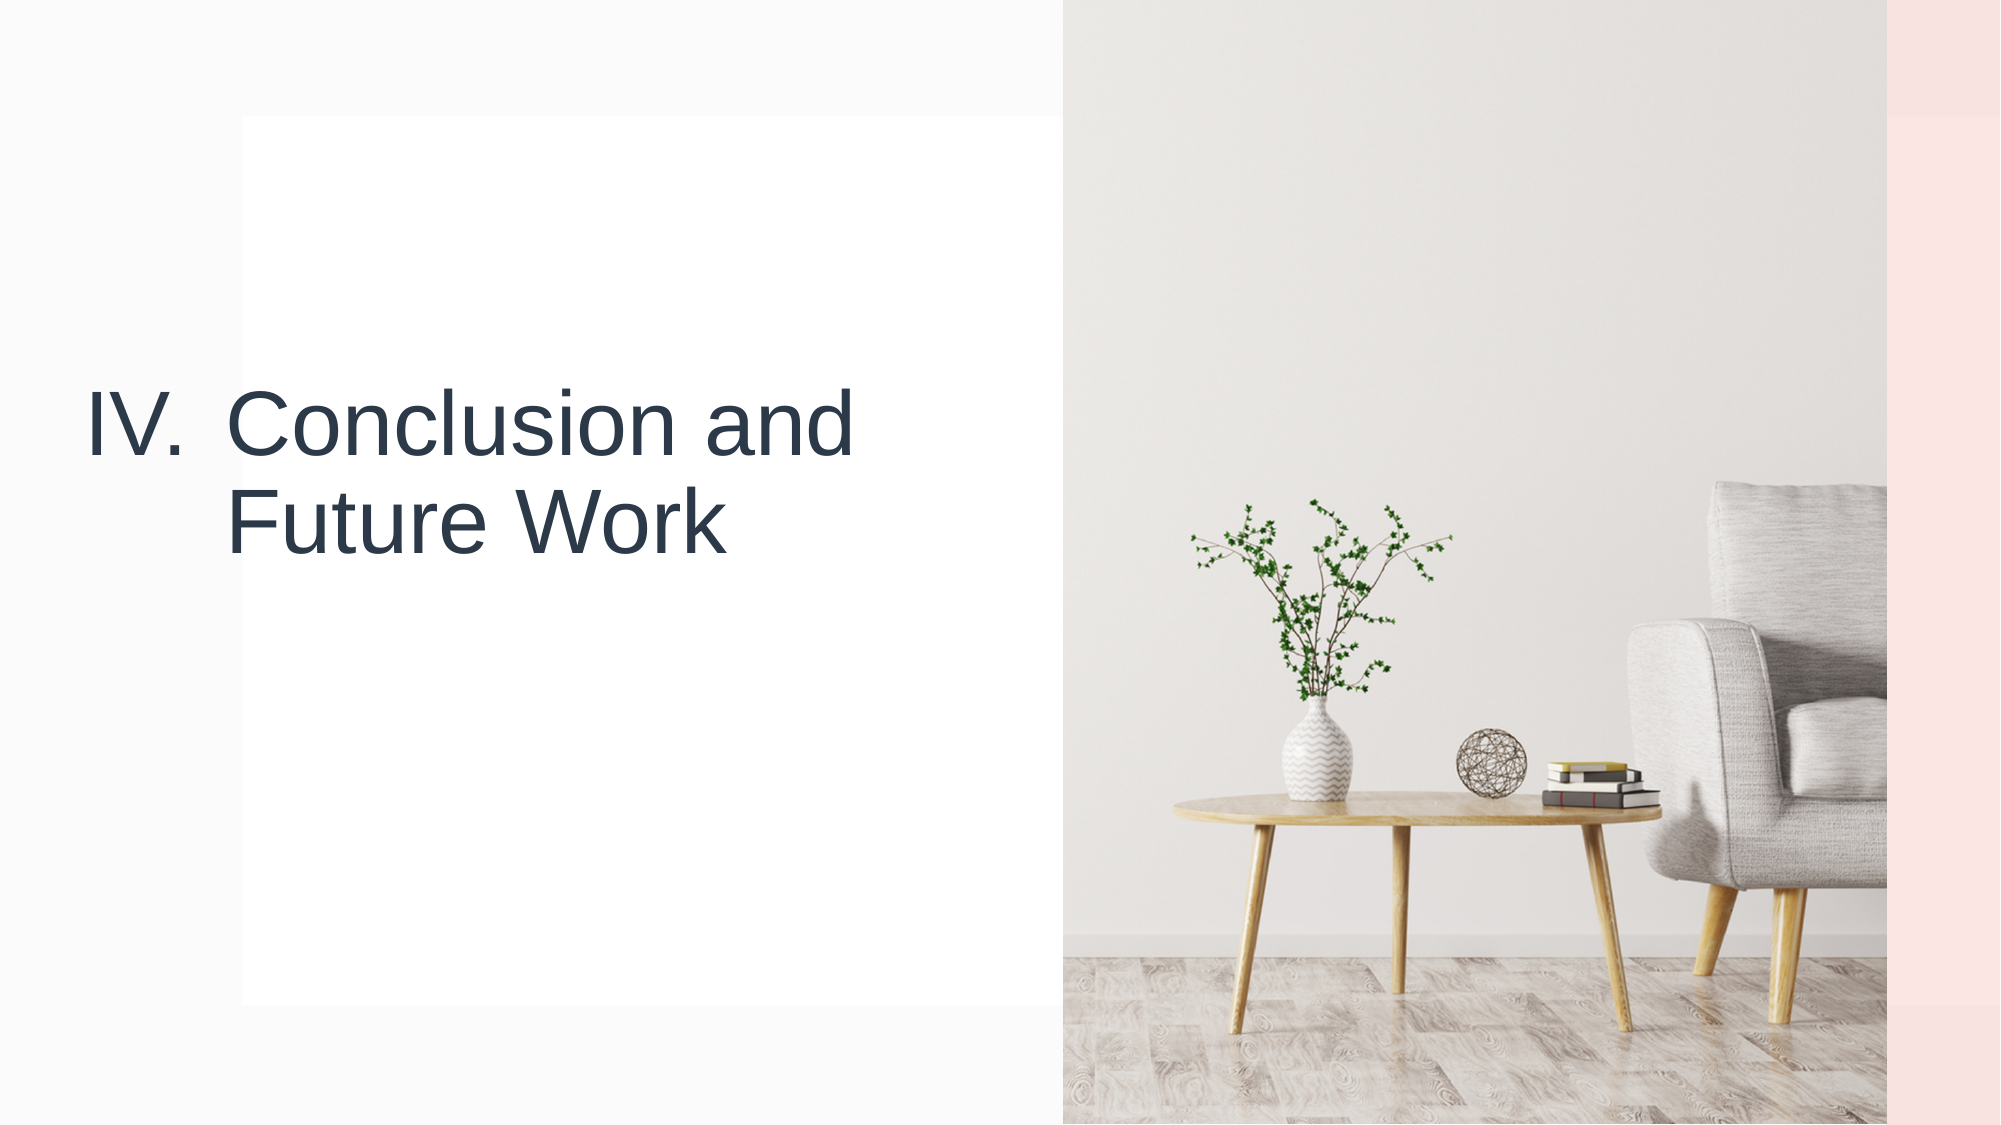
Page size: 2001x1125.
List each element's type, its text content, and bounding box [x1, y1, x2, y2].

title Conclusion and Future Work [69, 94, 886, 582]
picture [1063, 0, 1888, 1124]
